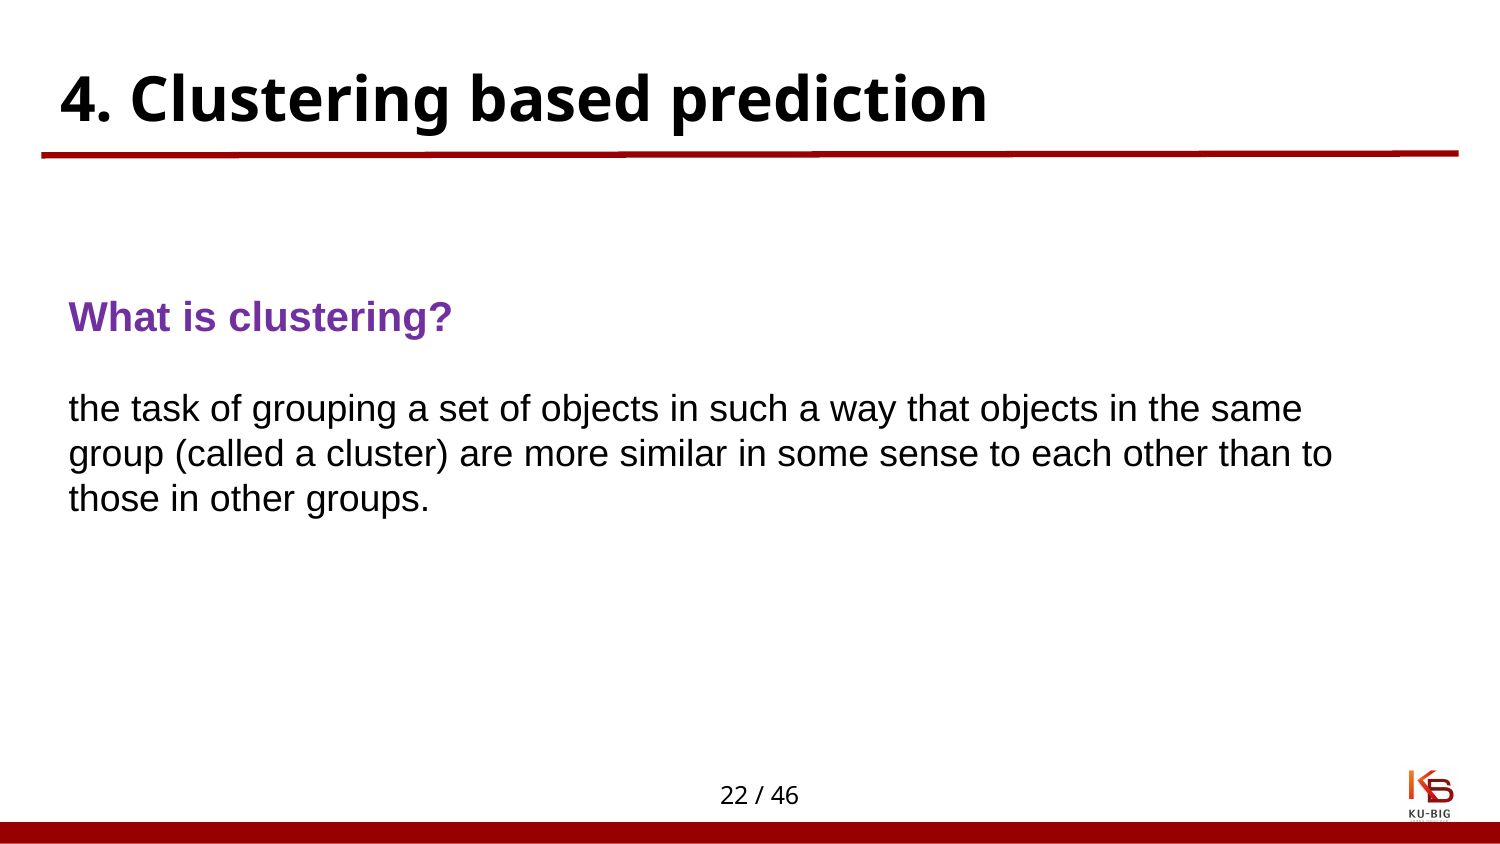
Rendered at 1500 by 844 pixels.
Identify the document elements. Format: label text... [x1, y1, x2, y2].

picture [1400, 766, 1460, 822]
slide_number 22 / 46 [705, 763, 835, 829]
title 4. Clustering based prediction [45, 46, 1408, 150]
text_box What is clustering? the task of grouping a set of objects in such a way that objects in the same group (called a cluster) are more similar in some sense to each other than to those in other groups. [53, 197, 1391, 647]
